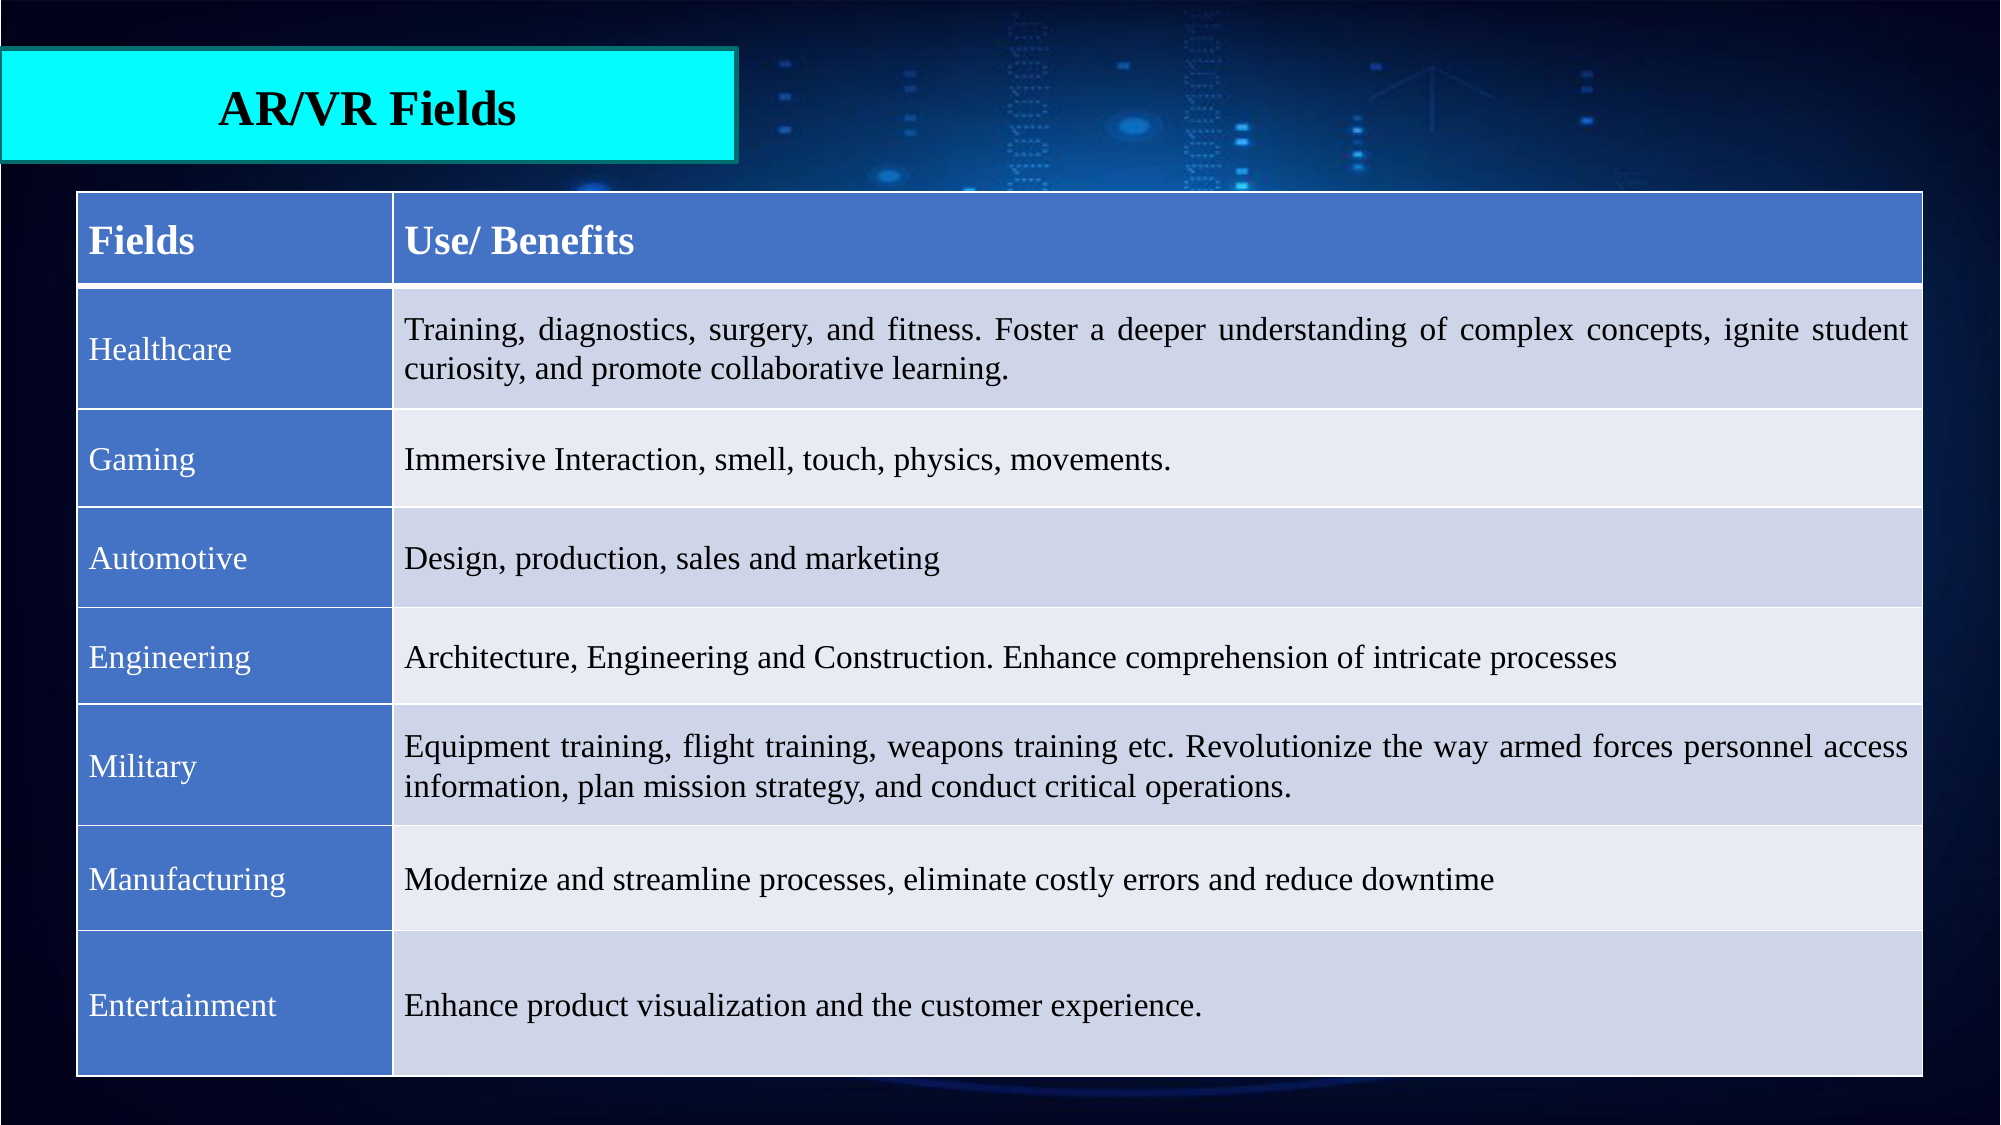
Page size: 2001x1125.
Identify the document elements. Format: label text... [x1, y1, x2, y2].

text_box AR/VR Fields [0, 46, 739, 164]
table_header Fields [78, 193, 392, 283]
table_header Use/ Benefits [394, 193, 1922, 283]
table_cell Equipment training, flight training, weapons training etc. Revolutionize the way armed forces personnel access information, plan mission strategy, and conduct critical operations. [394, 705, 1922, 825]
table_cell Automotive [78, 508, 392, 607]
table_cell Modernize and streamline processes, eliminate costly errors and reduce downtime [394, 826, 1922, 930]
table_cell Healthcare [78, 289, 392, 408]
table_cell Immersive Interaction, smell, touch, physics, movements. [394, 410, 1922, 506]
table_cell Gaming [78, 410, 392, 506]
table_cell Manufacturing [78, 826, 392, 930]
table_cell Architecture, Engineering and Construction. Enhance comprehension of intricate processes [394, 608, 1922, 703]
table_cell Training, diagnostics, surgery, and fitness. Foster a deeper understanding of complex concepts, ignite student curiosity, and promote collaborative learning. [394, 289, 1922, 408]
table_cell Engineering [78, 608, 392, 703]
table_cell Design, production, sales and marketing [394, 508, 1922, 607]
table_cell Military [78, 705, 392, 825]
table_cell Enhance product visualization and the customer experience. [394, 931, 1922, 1075]
picture [1, 0, 2000, 1125]
table_cell Entertainment [78, 931, 392, 1075]
